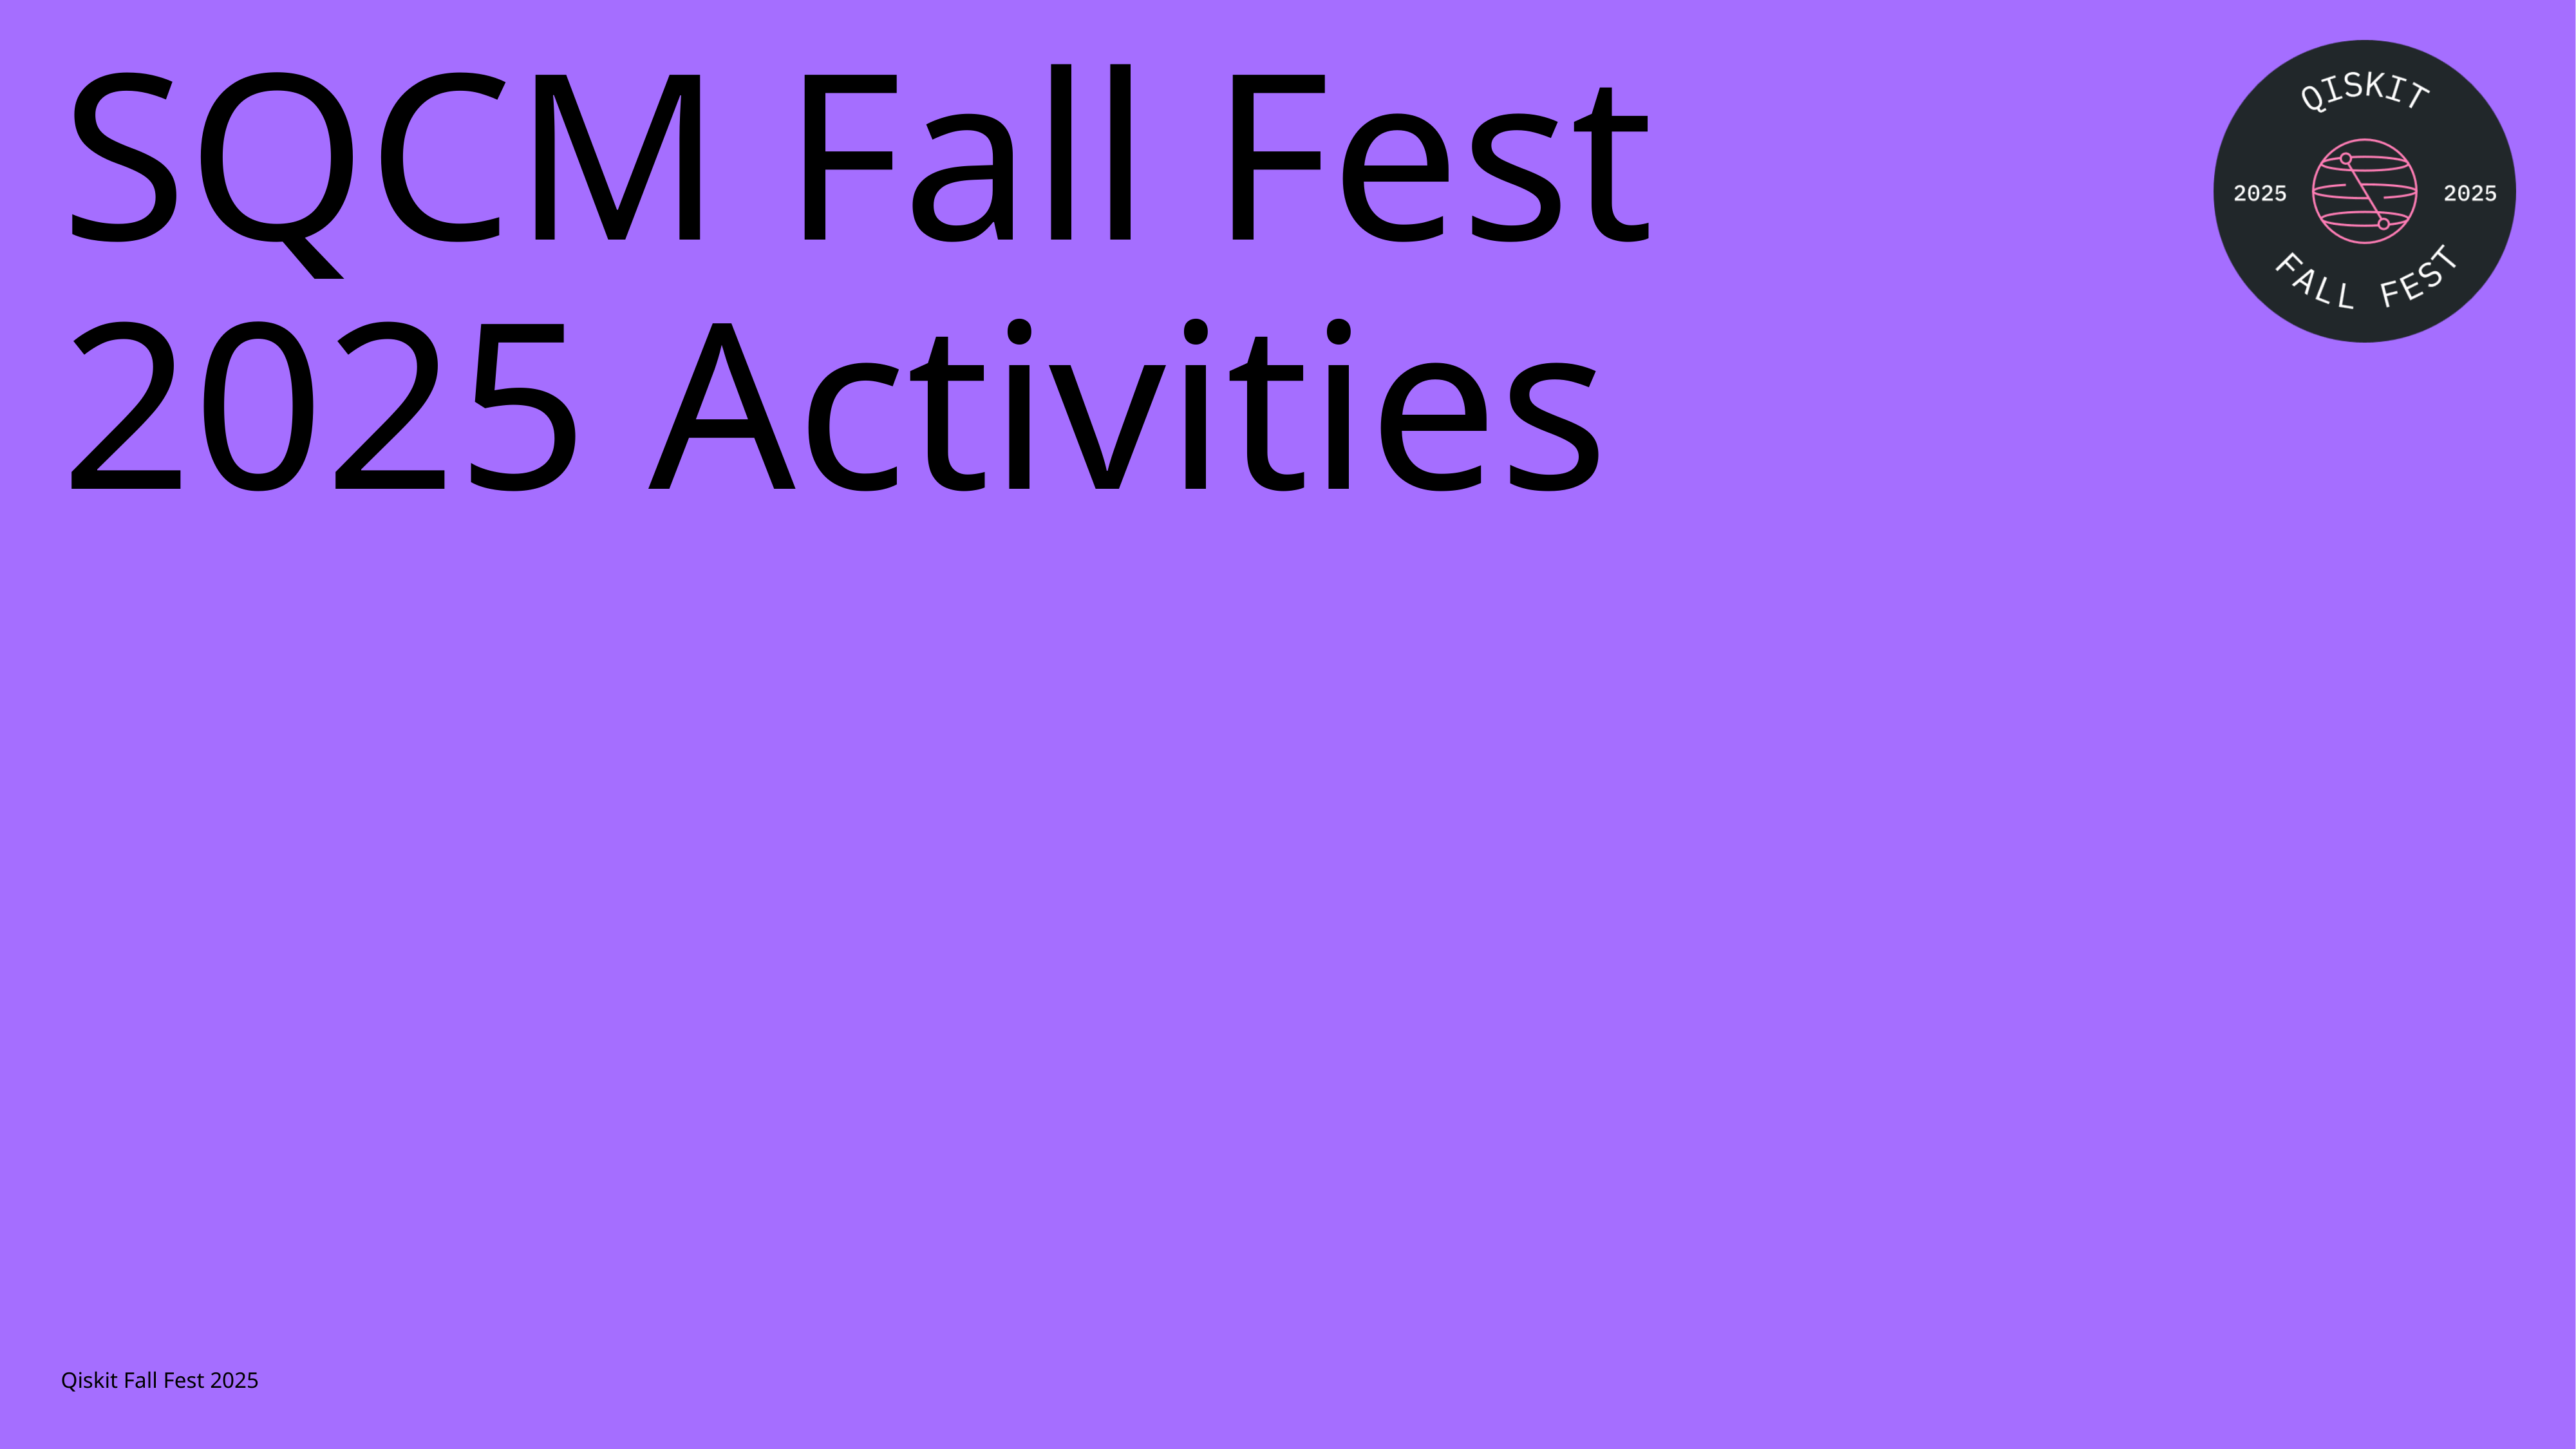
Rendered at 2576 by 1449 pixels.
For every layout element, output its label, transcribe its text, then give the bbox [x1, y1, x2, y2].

picture [2213, 40, 2516, 343]
title SQCM Fall Fest 2025 Activities [60, 40, 1872, 907]
footer Qiskit Fall Fest 2025 [61, 1352, 585, 1393]
